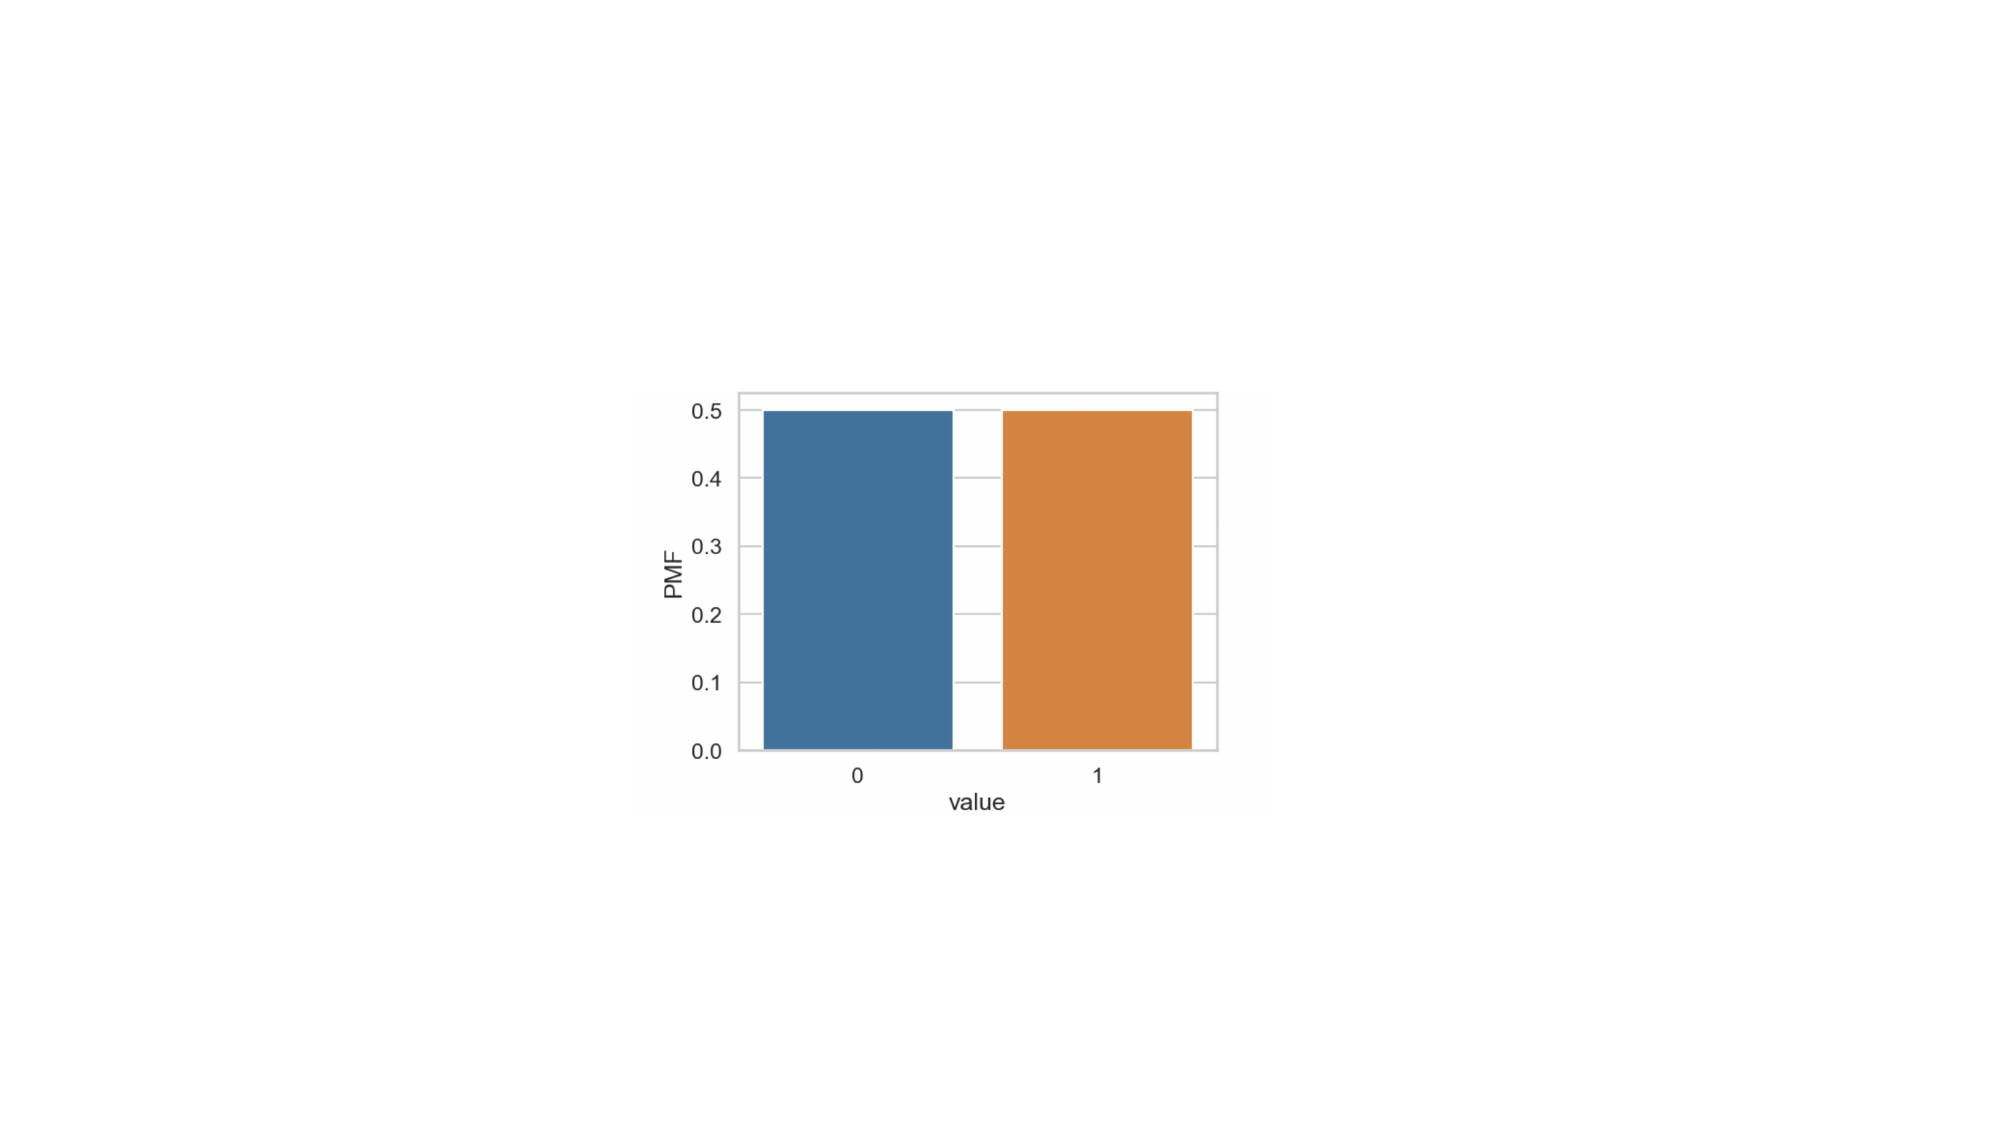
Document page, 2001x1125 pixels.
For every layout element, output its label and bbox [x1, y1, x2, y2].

picture [634, 388, 1272, 821]
